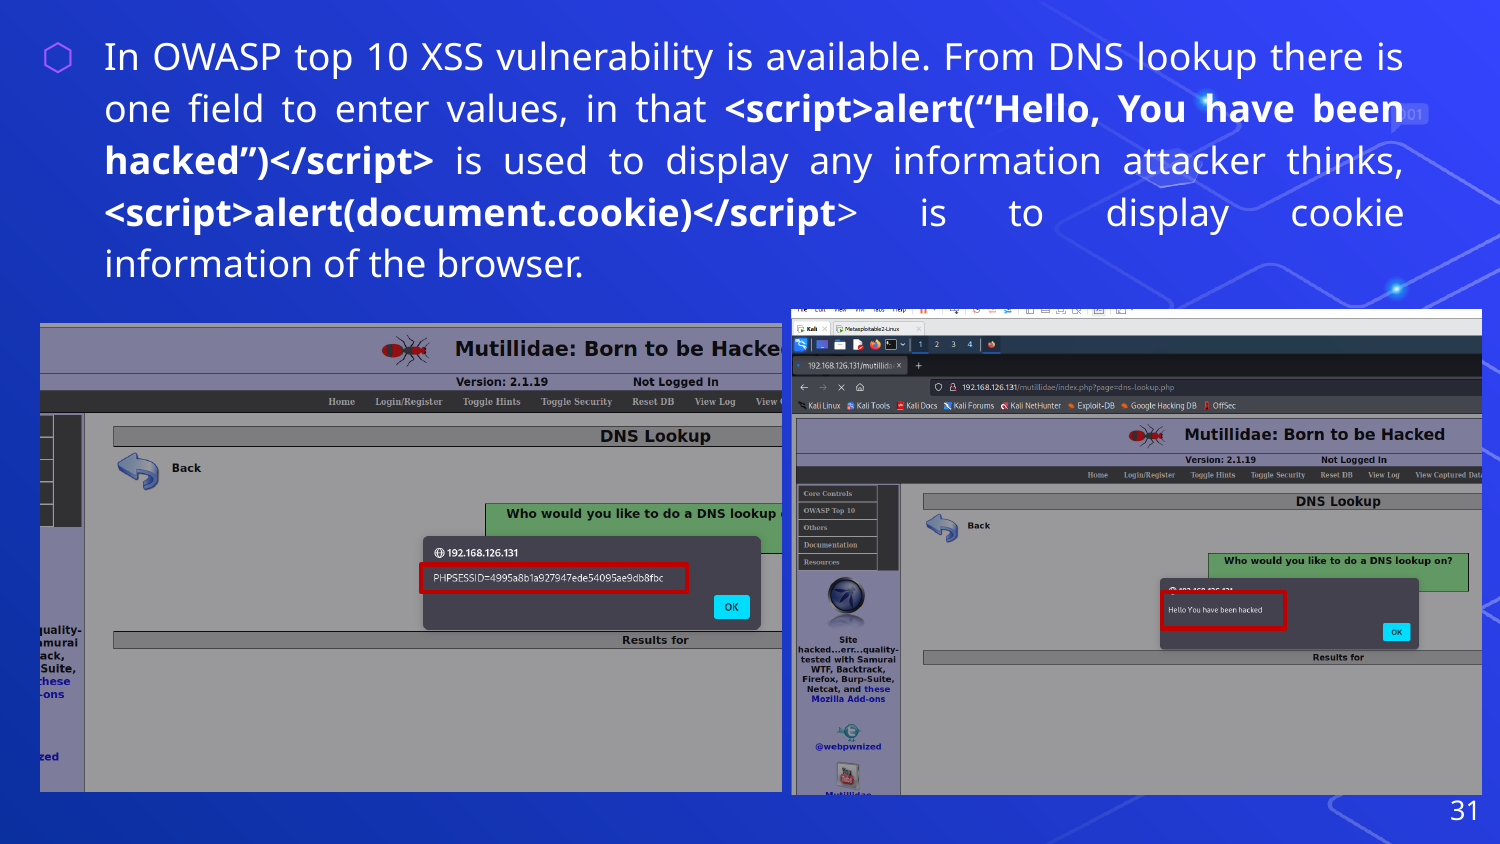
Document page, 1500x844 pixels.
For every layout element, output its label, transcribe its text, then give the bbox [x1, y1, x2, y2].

picture [0, 0, 1500, 844]
slide_number 31 [1391, 801, 1482, 844]
list In OWASP top 10 XSS vulnerability is available. From DNS lookup there is one field to enter values, in that <script>alert(“Hello, You have been hacked”)</script> is used to display any information attacker thinks, <script>alert(document.cookie)</script> is to display cookie information of the browser. [29, 26, 1406, 748]
